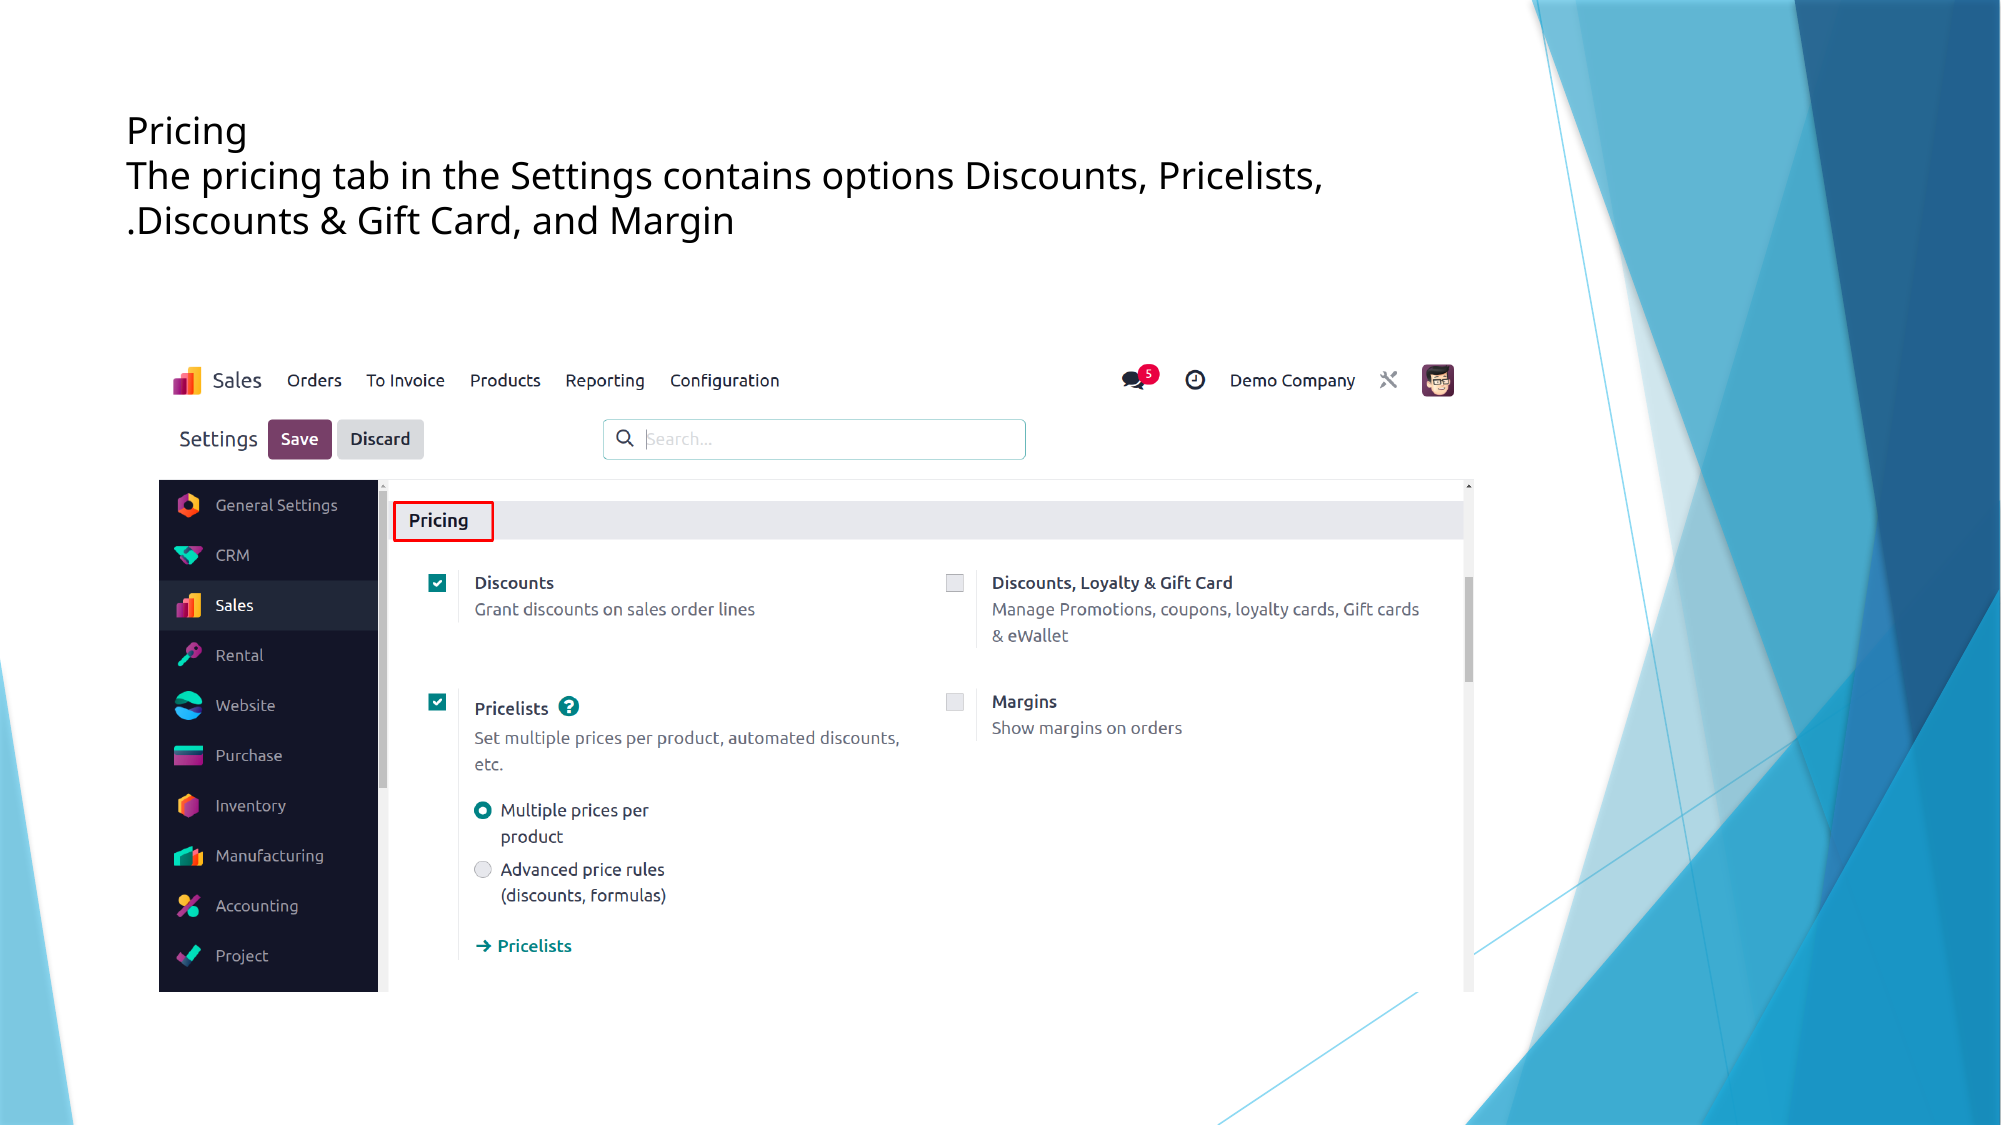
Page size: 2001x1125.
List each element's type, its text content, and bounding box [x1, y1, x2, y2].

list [158, 353, 1474, 992]
title Pricing The pricing tab in the Settings contains options Discounts, Pricelists, Discounts & Gift Card, and Margin. [111, 99, 1522, 317]
